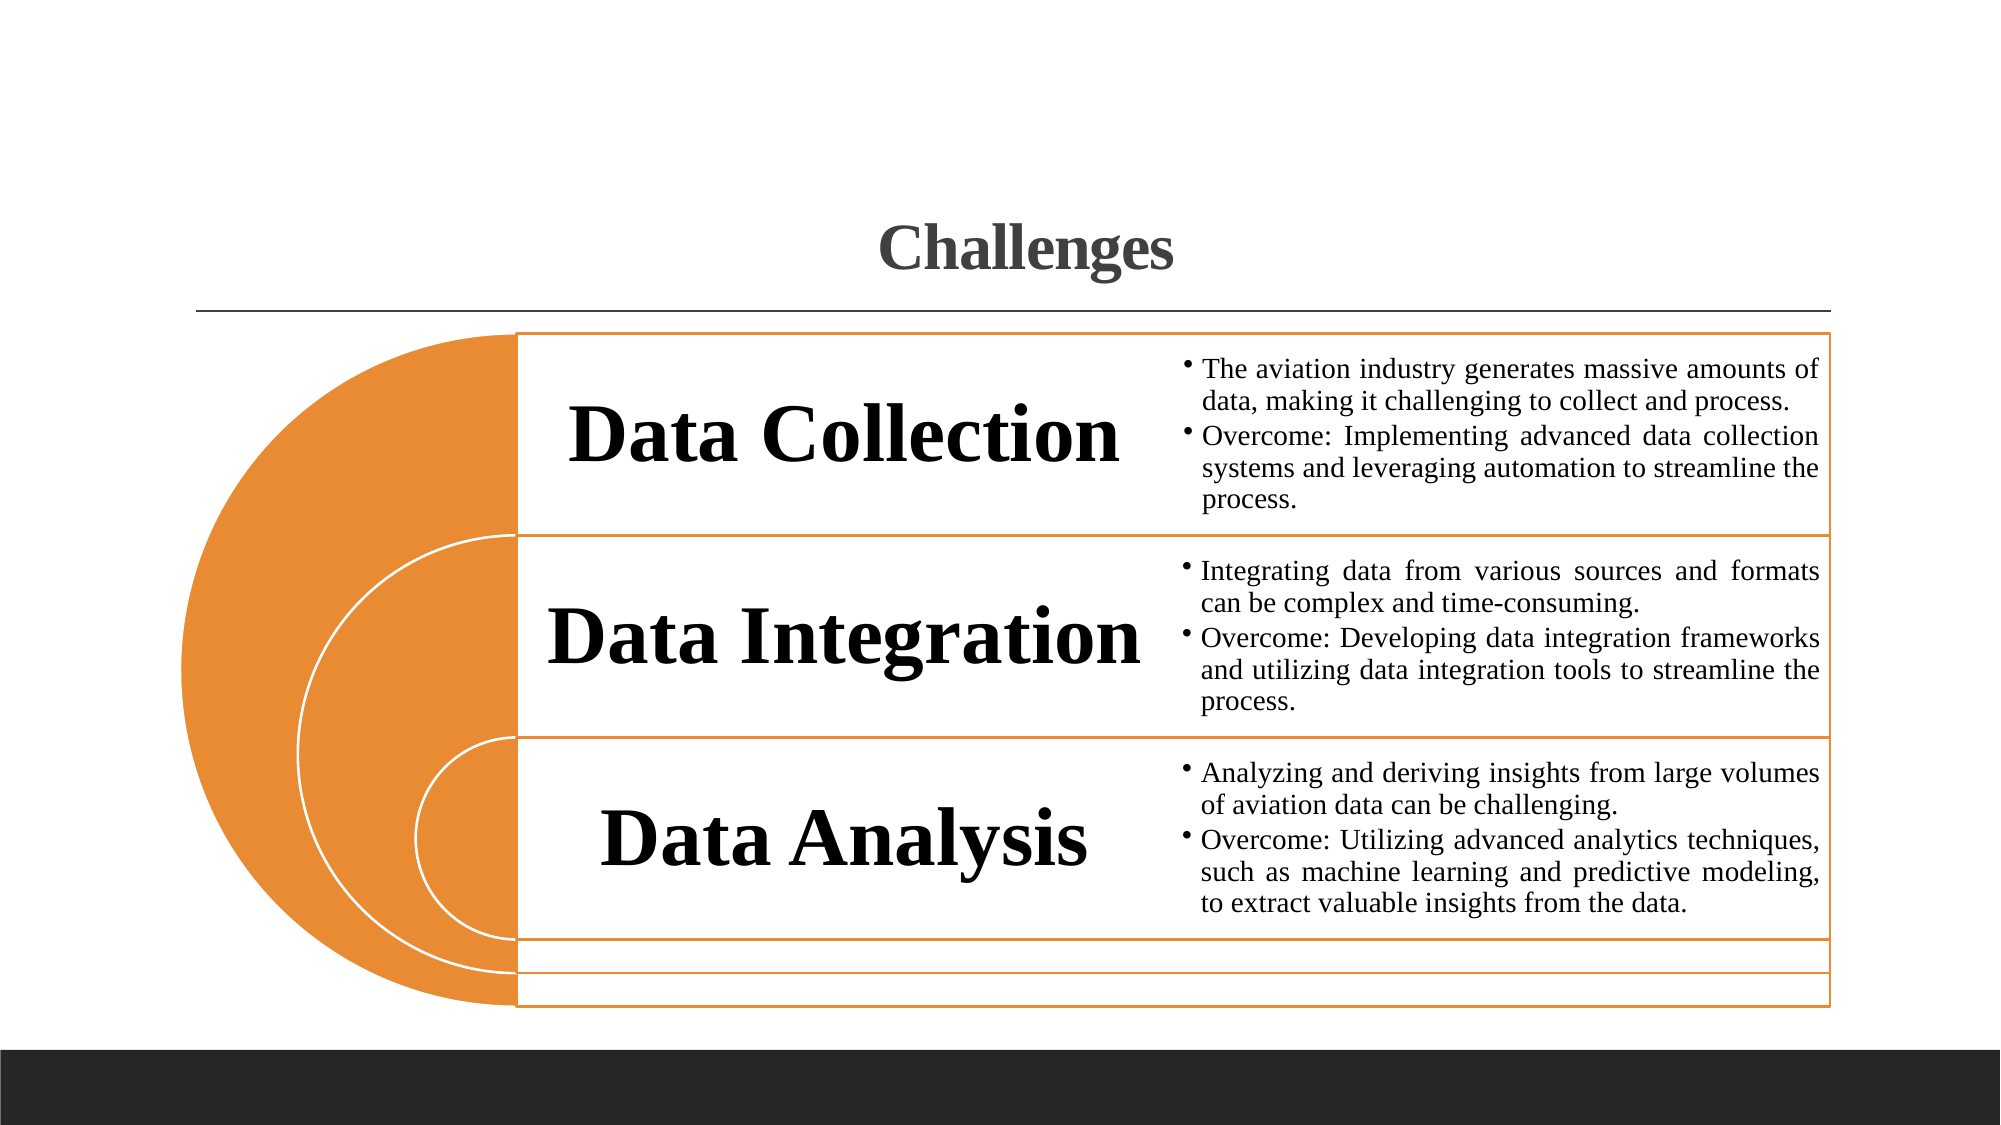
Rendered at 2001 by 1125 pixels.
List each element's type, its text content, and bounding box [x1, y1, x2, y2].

title Challenges [201, 204, 1852, 292]
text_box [179, 332, 1831, 1008]
